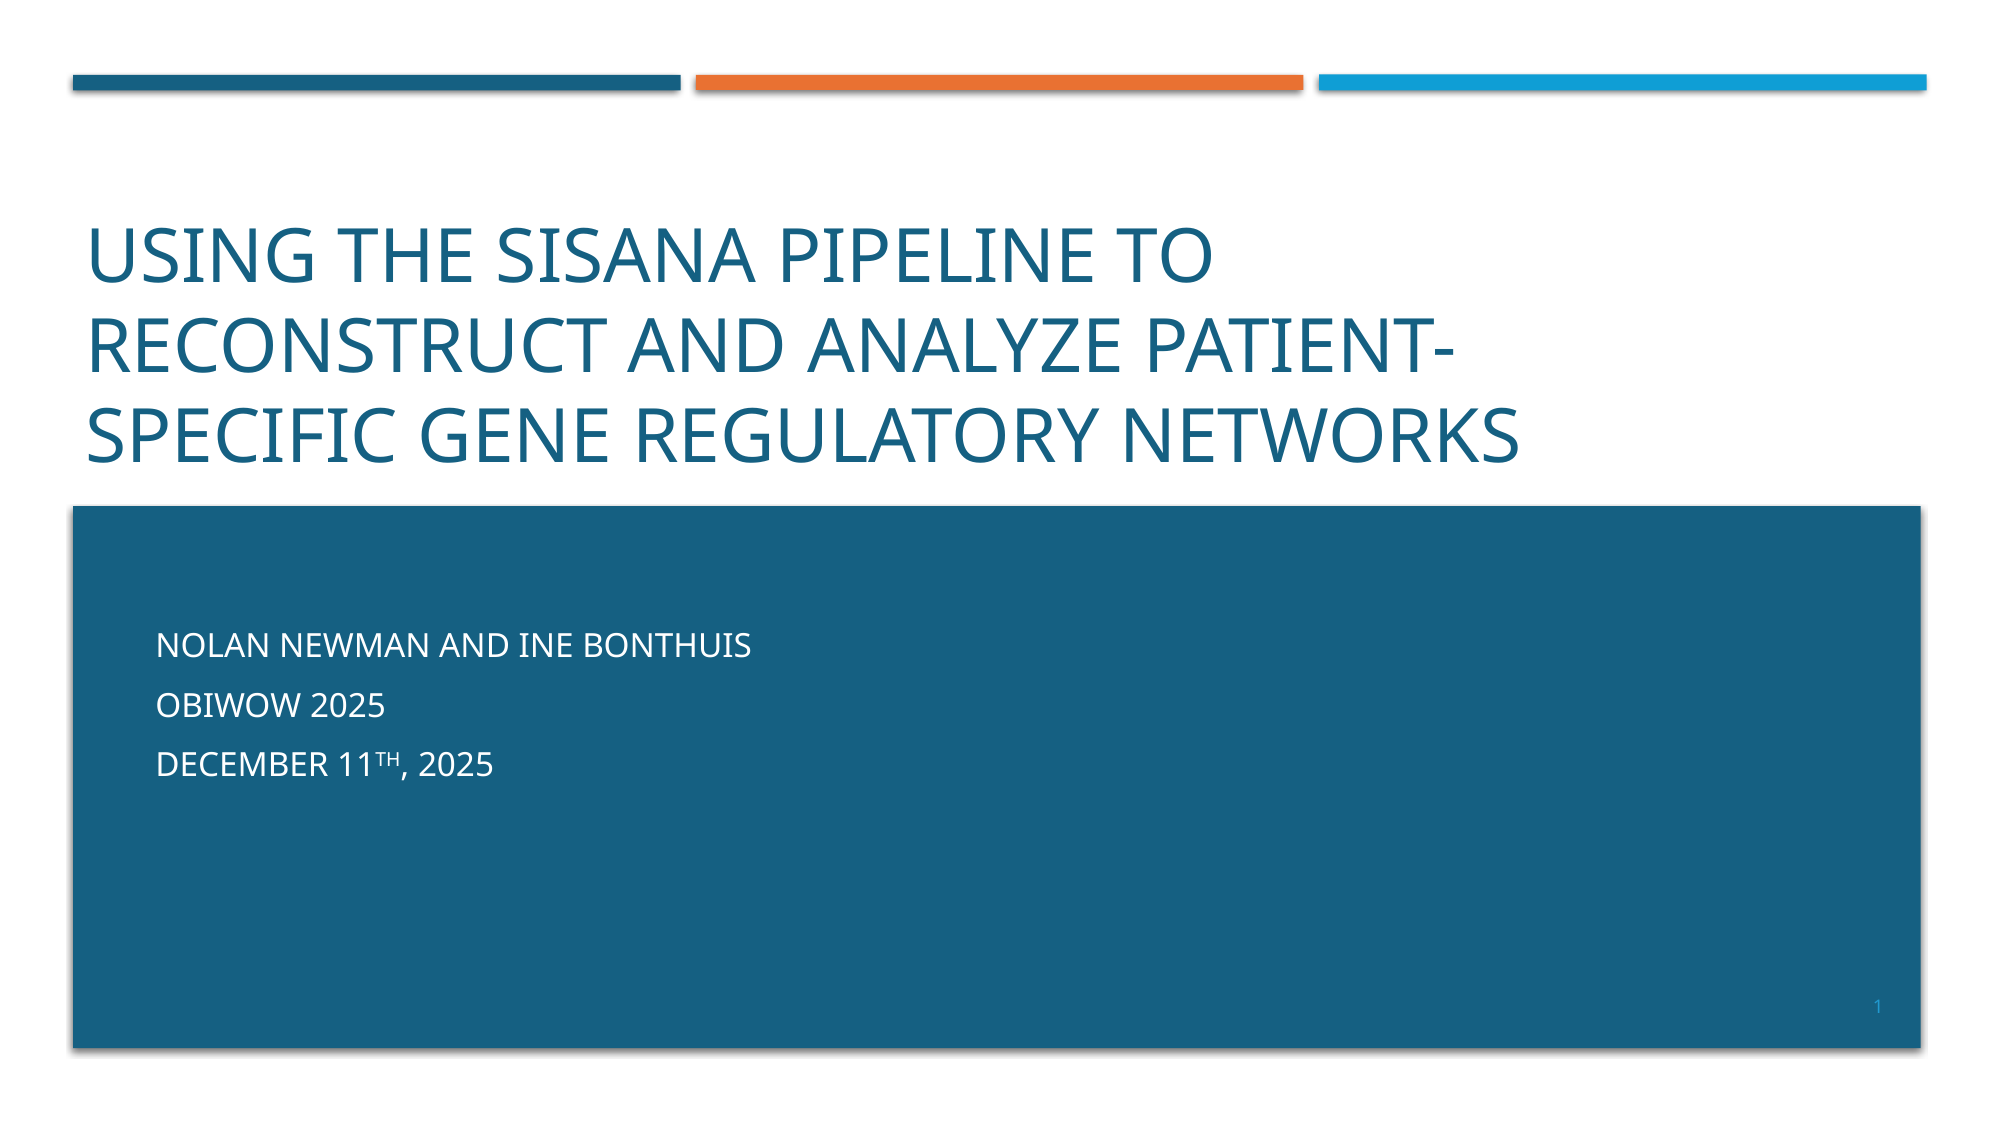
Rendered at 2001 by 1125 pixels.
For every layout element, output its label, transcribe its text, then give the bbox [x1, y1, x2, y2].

slide_number 1 [1732, 977, 1899, 1037]
title Using the SiSaNA Pipeline to Reconstruct and Analyze Patient-Specific Gene Regulatory Networks [70, 92, 1571, 485]
subtitle Nolan Newman and ine bonthuis Obiwow 2025 December 11th, 2025 [140, 617, 1641, 889]
